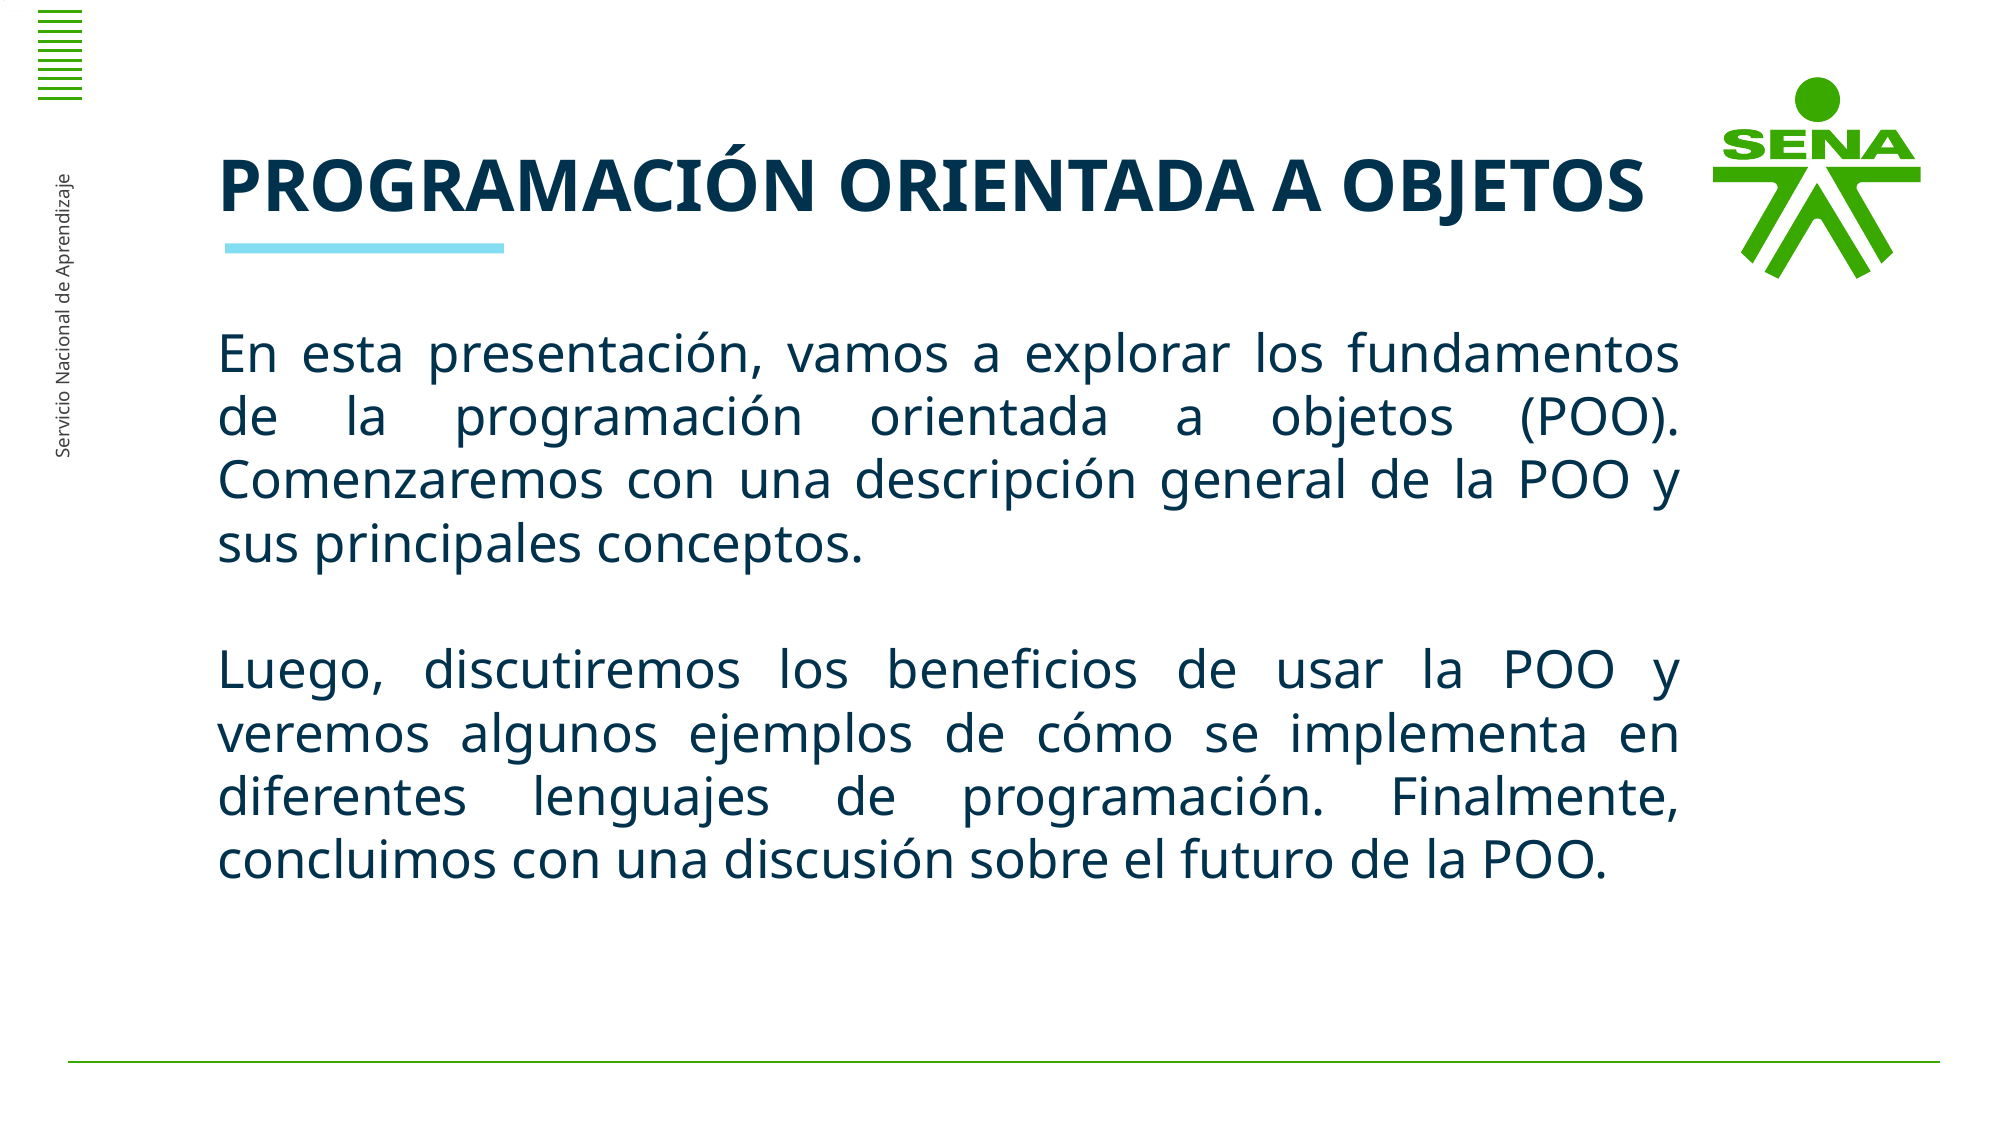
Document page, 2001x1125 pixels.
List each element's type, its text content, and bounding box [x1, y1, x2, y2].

picture [1713, 76, 1921, 280]
text_box [225, 243, 504, 254]
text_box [38, 11, 83, 99]
text_box Servicio Nacional de Aprendizaje [43, 158, 81, 485]
text_box PROGRAMACIÓN ORIENTADA A OBJETOS En esta presentación, vamos a explorar los fundamentos de la programación orientada a objetos (POO). Comenzaremos con una descripción general de la POO y sus principales conceptos. Luego, discutiremos los beneficios de usar la POO y veremos algunos ejemplos de cómo se implementa en diferentes lenguajes de programación. Finalmente, concluimos con una discusión sobre el futuro de la POO. [202, 132, 1697, 1001]
